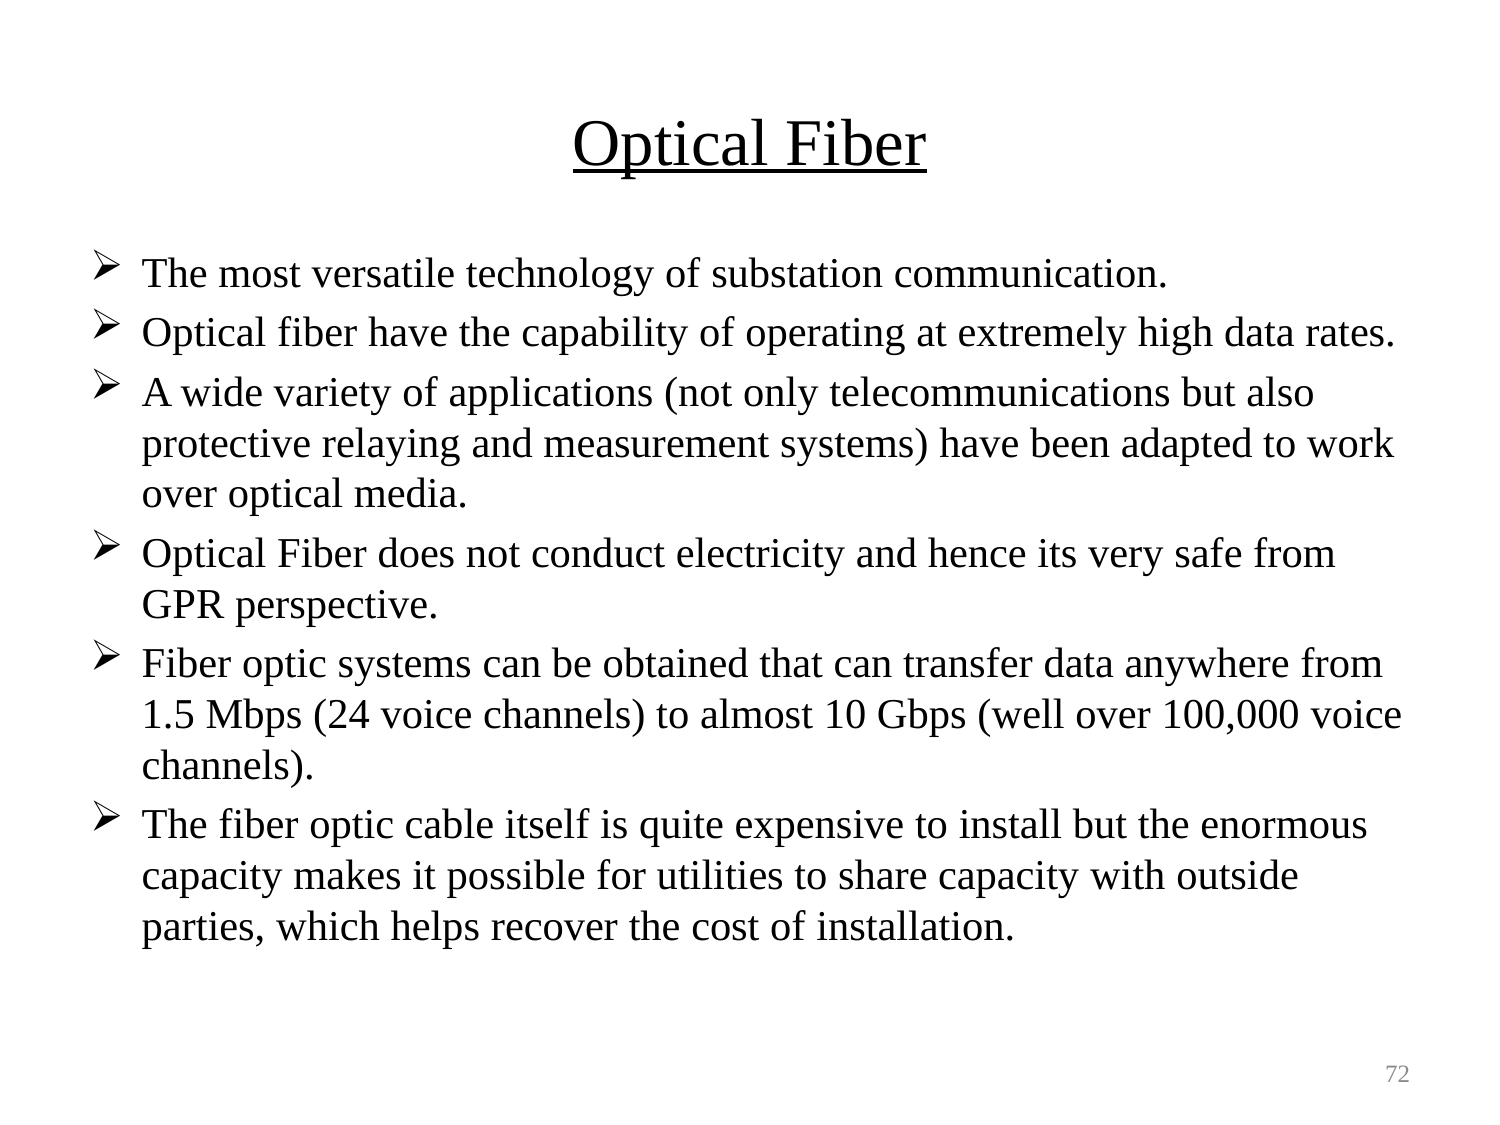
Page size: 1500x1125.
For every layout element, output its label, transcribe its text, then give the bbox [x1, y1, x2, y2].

title Optical Fiber [75, 45, 1425, 233]
list The most versatile technology of substation communication. Optical fiber have the capability of operating at extremely high data rates. A wide variety of applications (not only telecommunications but also protective relaying and measurement systems) have been adapted to work over optical media. Optical Fiber does not conduct electricity and hence its very safe from GPR perspective. Fiber optic systems can be obtained that can transfer data anywhere from 1.5 Mbps (24 voice channels) to almost 10 Gbps (well over 100,000 voice channels). The fiber optic cable itself is quite expensive to install but the enormous capacity makes it possible for utilities to share capacity with outside parties, which helps recover the cost of installation. [75, 237, 1425, 1005]
slide_number 72 [1074, 1042, 1425, 1103]
